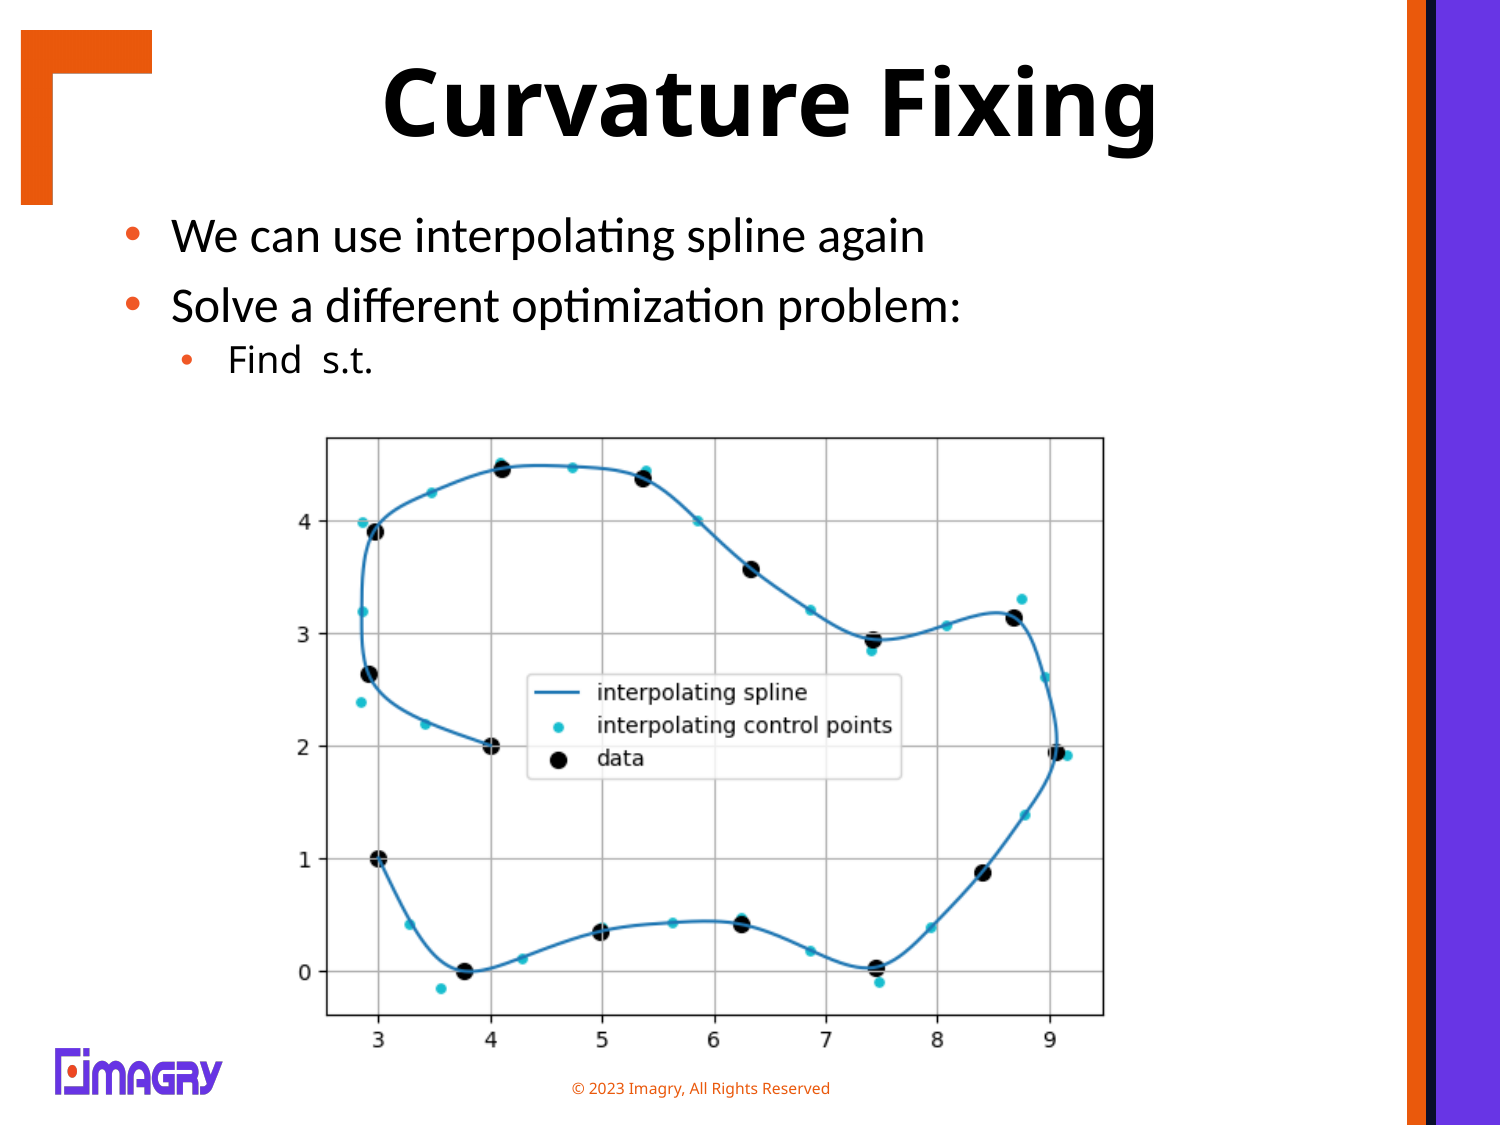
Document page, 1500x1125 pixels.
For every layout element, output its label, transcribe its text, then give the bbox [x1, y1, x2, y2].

picture [281, 422, 1117, 1068]
title Curvature Fixing [208, 35, 1334, 165]
picture [20, 30, 152, 205]
picture [51, 1042, 228, 1103]
